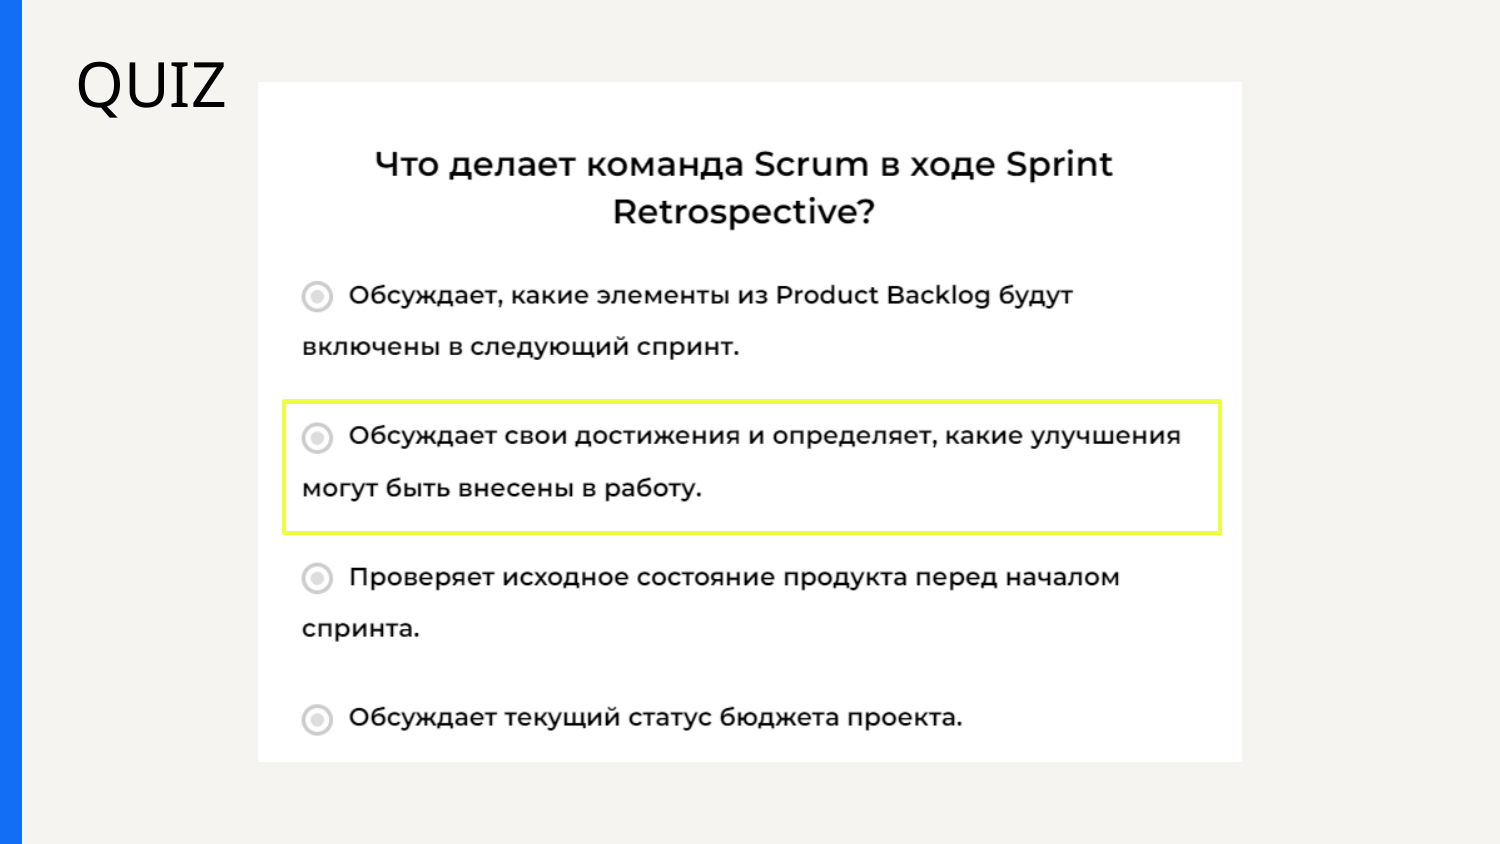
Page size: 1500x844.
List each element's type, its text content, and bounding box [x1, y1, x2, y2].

title QUIZ [60, 29, 1054, 183]
text_box [0, 0, 22, 844]
picture [258, 82, 1242, 762]
